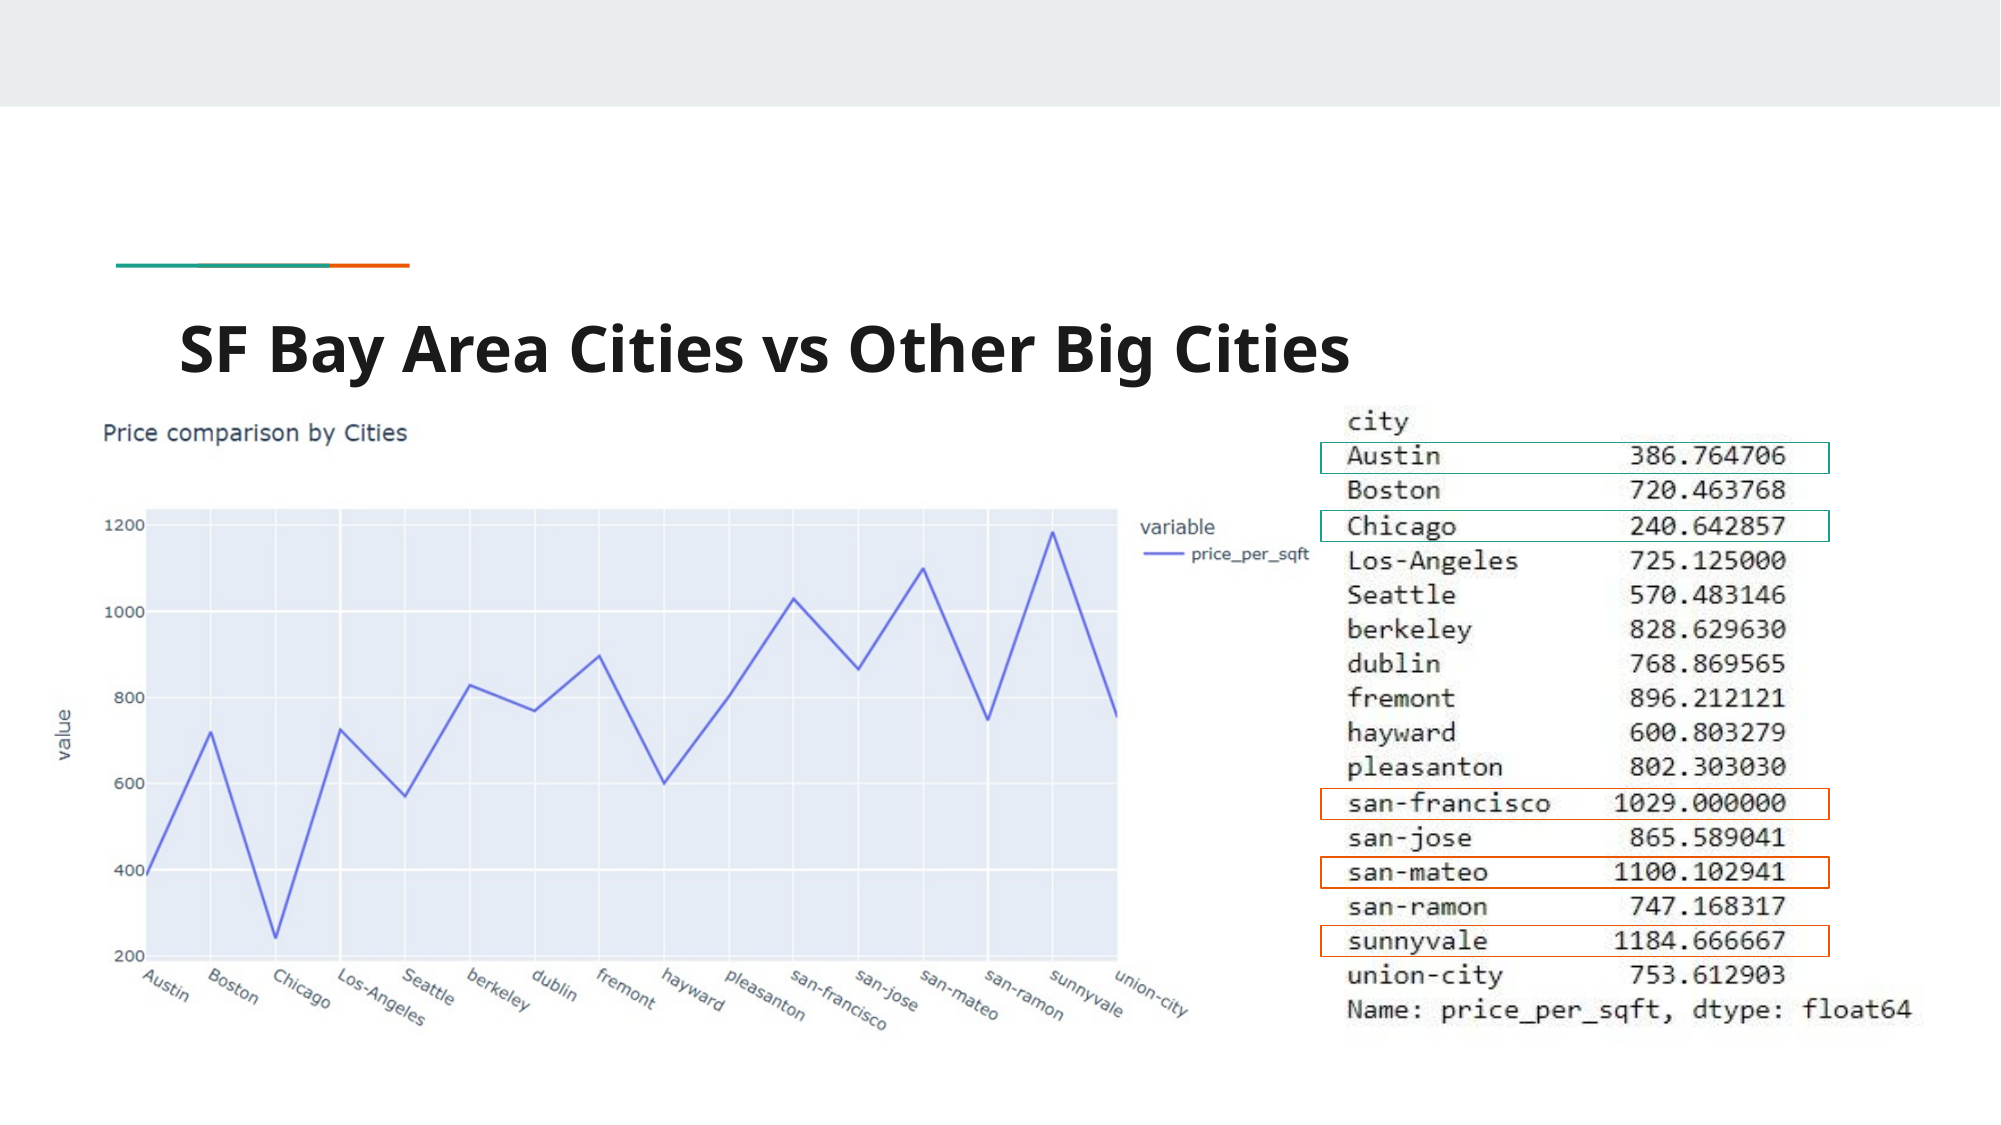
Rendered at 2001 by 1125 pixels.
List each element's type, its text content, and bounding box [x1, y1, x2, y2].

picture [42, 405, 1333, 1043]
picture [1344, 405, 1924, 1043]
title SF Bay Area Cities vs Other Big Cities [159, 288, 1842, 406]
